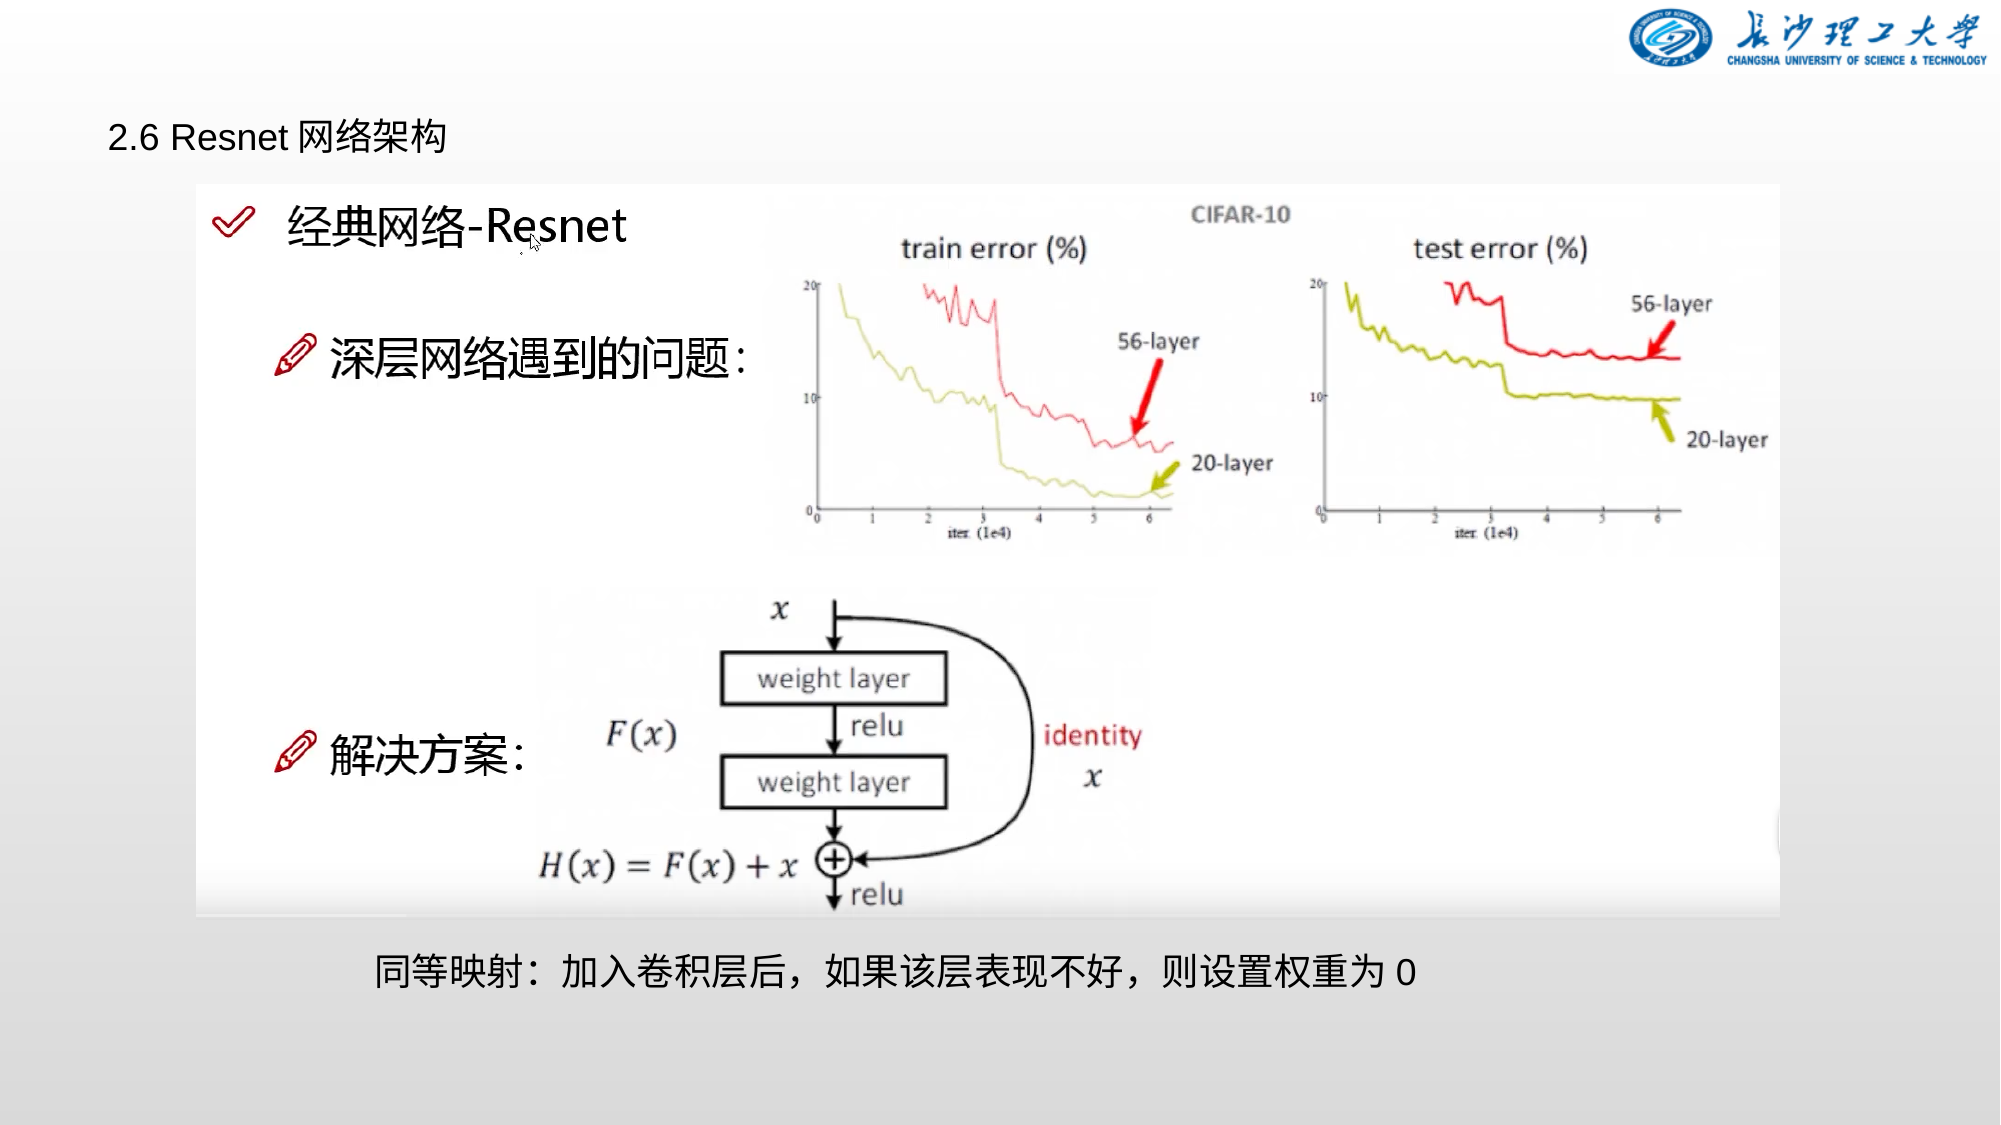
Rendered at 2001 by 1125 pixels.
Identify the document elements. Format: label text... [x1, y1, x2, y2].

text_box 2.6 Resnet网络架构 [92, 105, 1094, 166]
picture [196, 184, 1780, 920]
text_box 同等映射：加入卷积层后，如果该层表现不好，则设置权重为0 [359, 940, 1551, 1001]
picture [1614, 0, 2000, 74]
